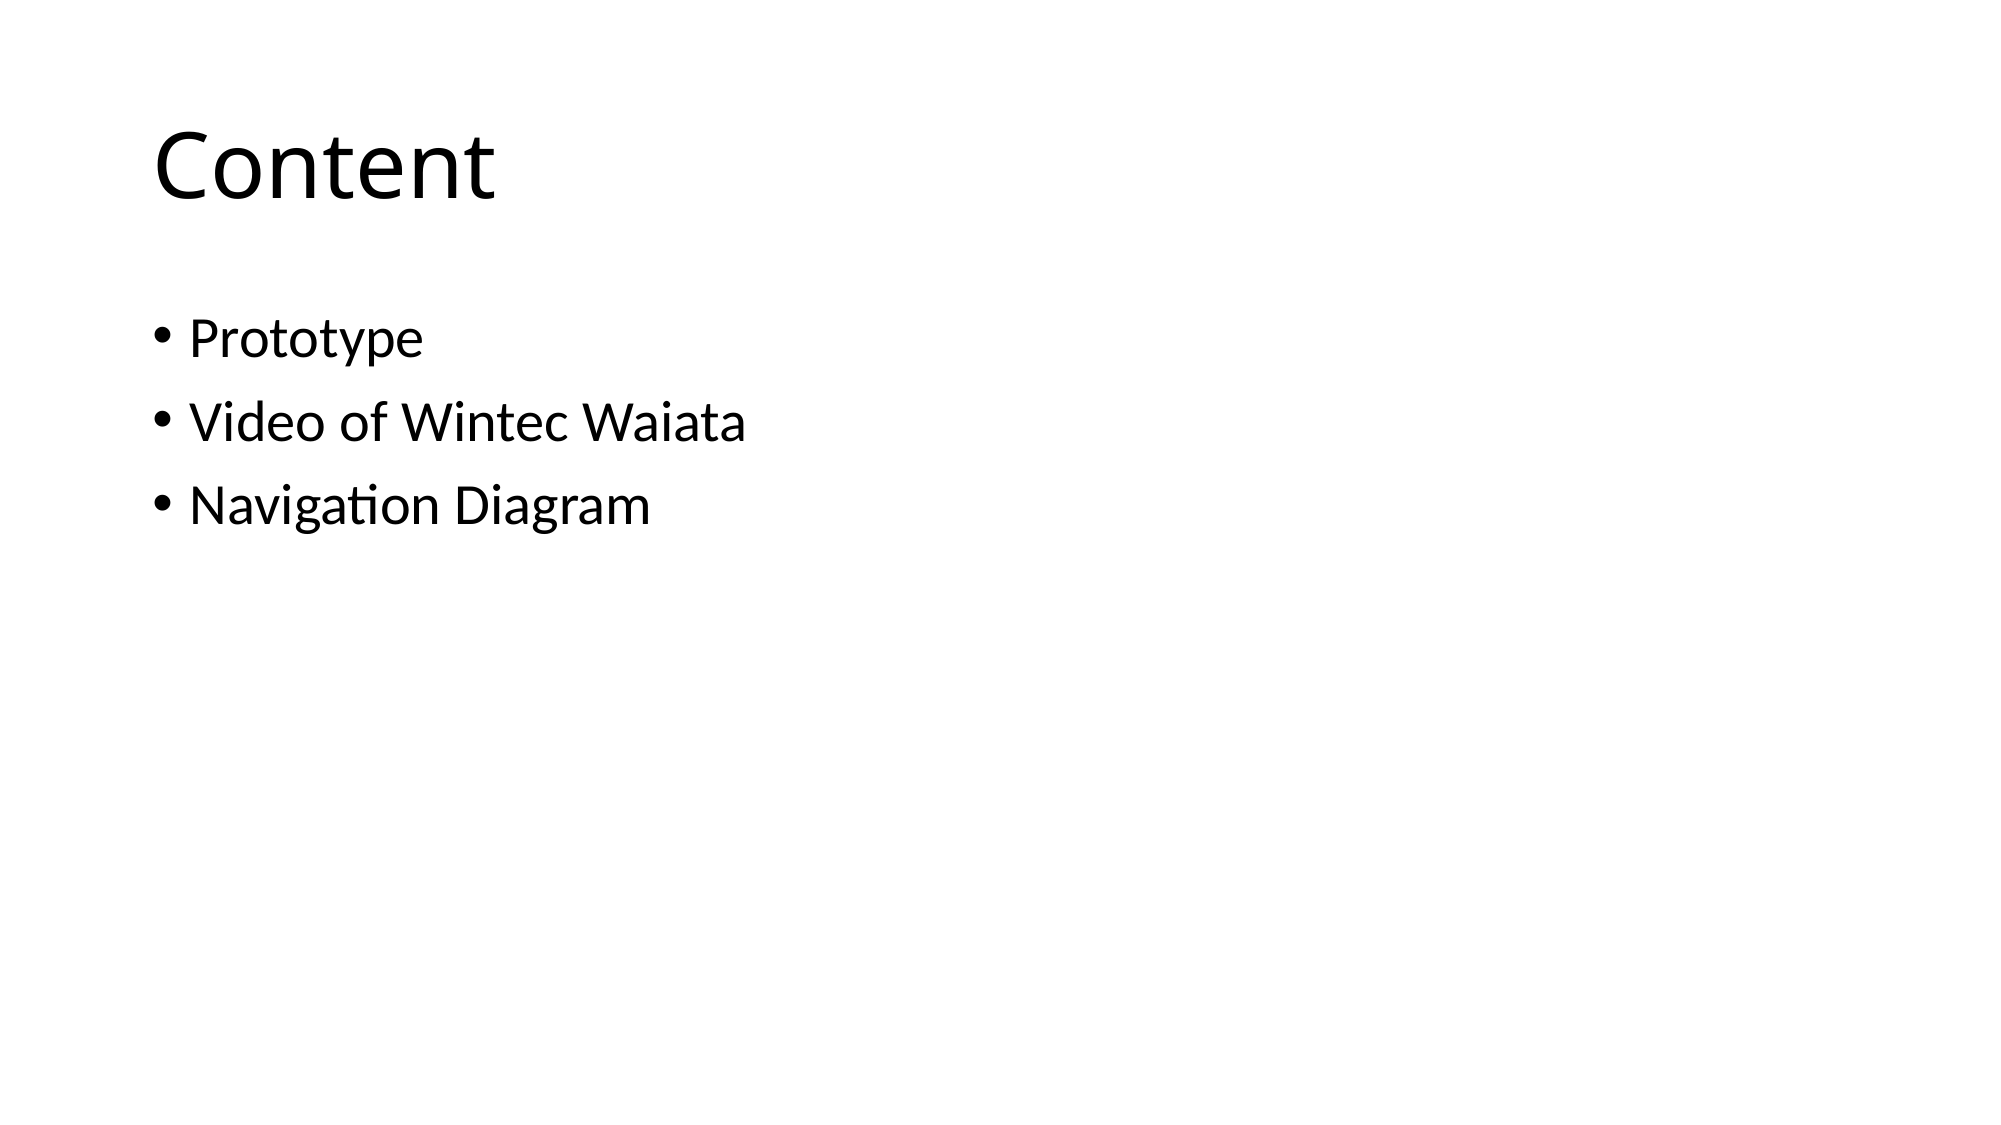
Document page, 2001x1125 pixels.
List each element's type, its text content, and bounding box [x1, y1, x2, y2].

list Prototype Video of Wintec Waiata Navigation Diagram [137, 299, 1863, 1014]
title Content [137, 59, 1863, 278]
